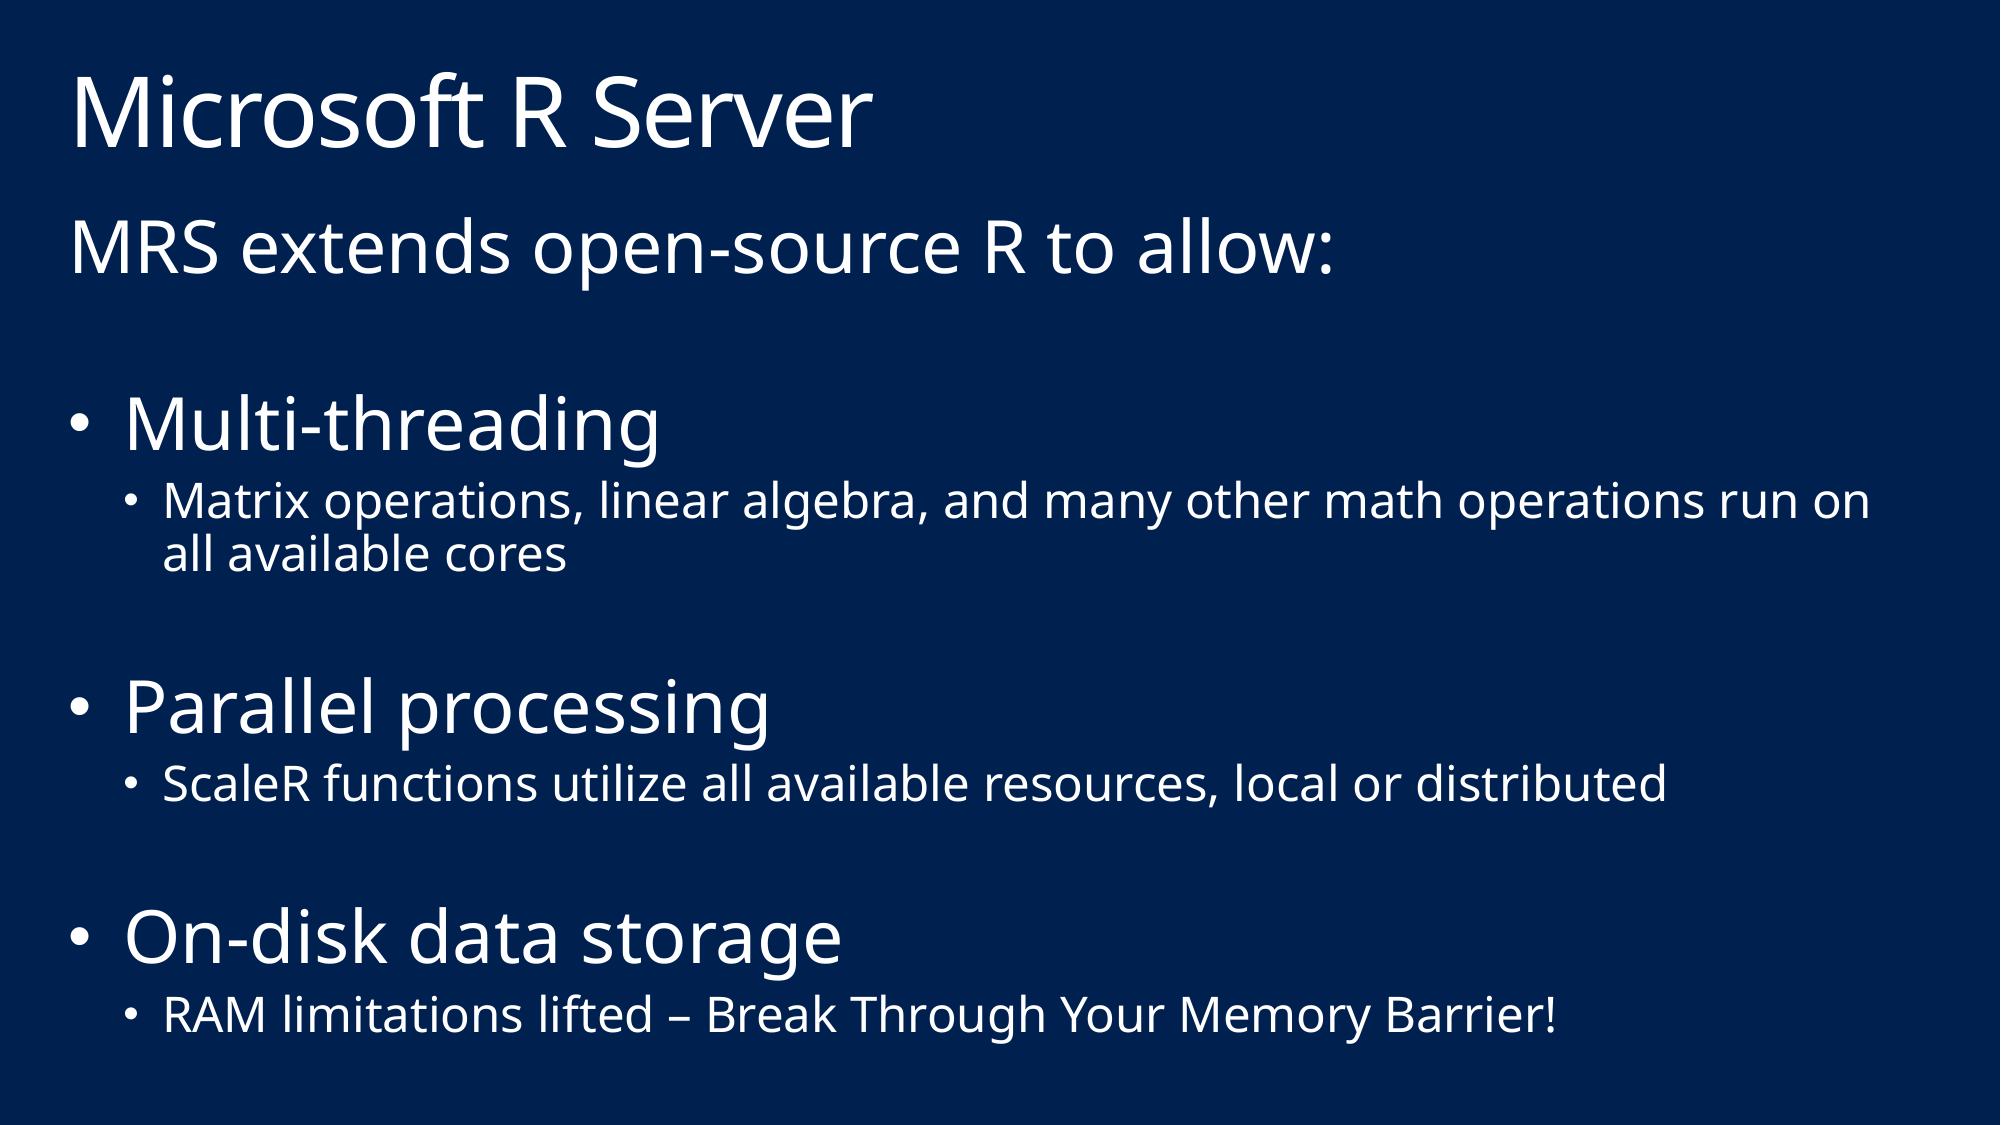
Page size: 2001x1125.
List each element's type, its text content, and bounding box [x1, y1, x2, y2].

list MRS extends open-source R to allow: Multi-threading Matrix operations, linear algebra, and many other math operations run on all available cores Parallel processing ScaleR functions utilize all available resources, local or distributed On-disk data storage RAM limitations lifted – Break Through Your Memory Barrier! [44, 196, 1956, 1023]
title Microsoft R Server [44, 47, 1957, 196]
